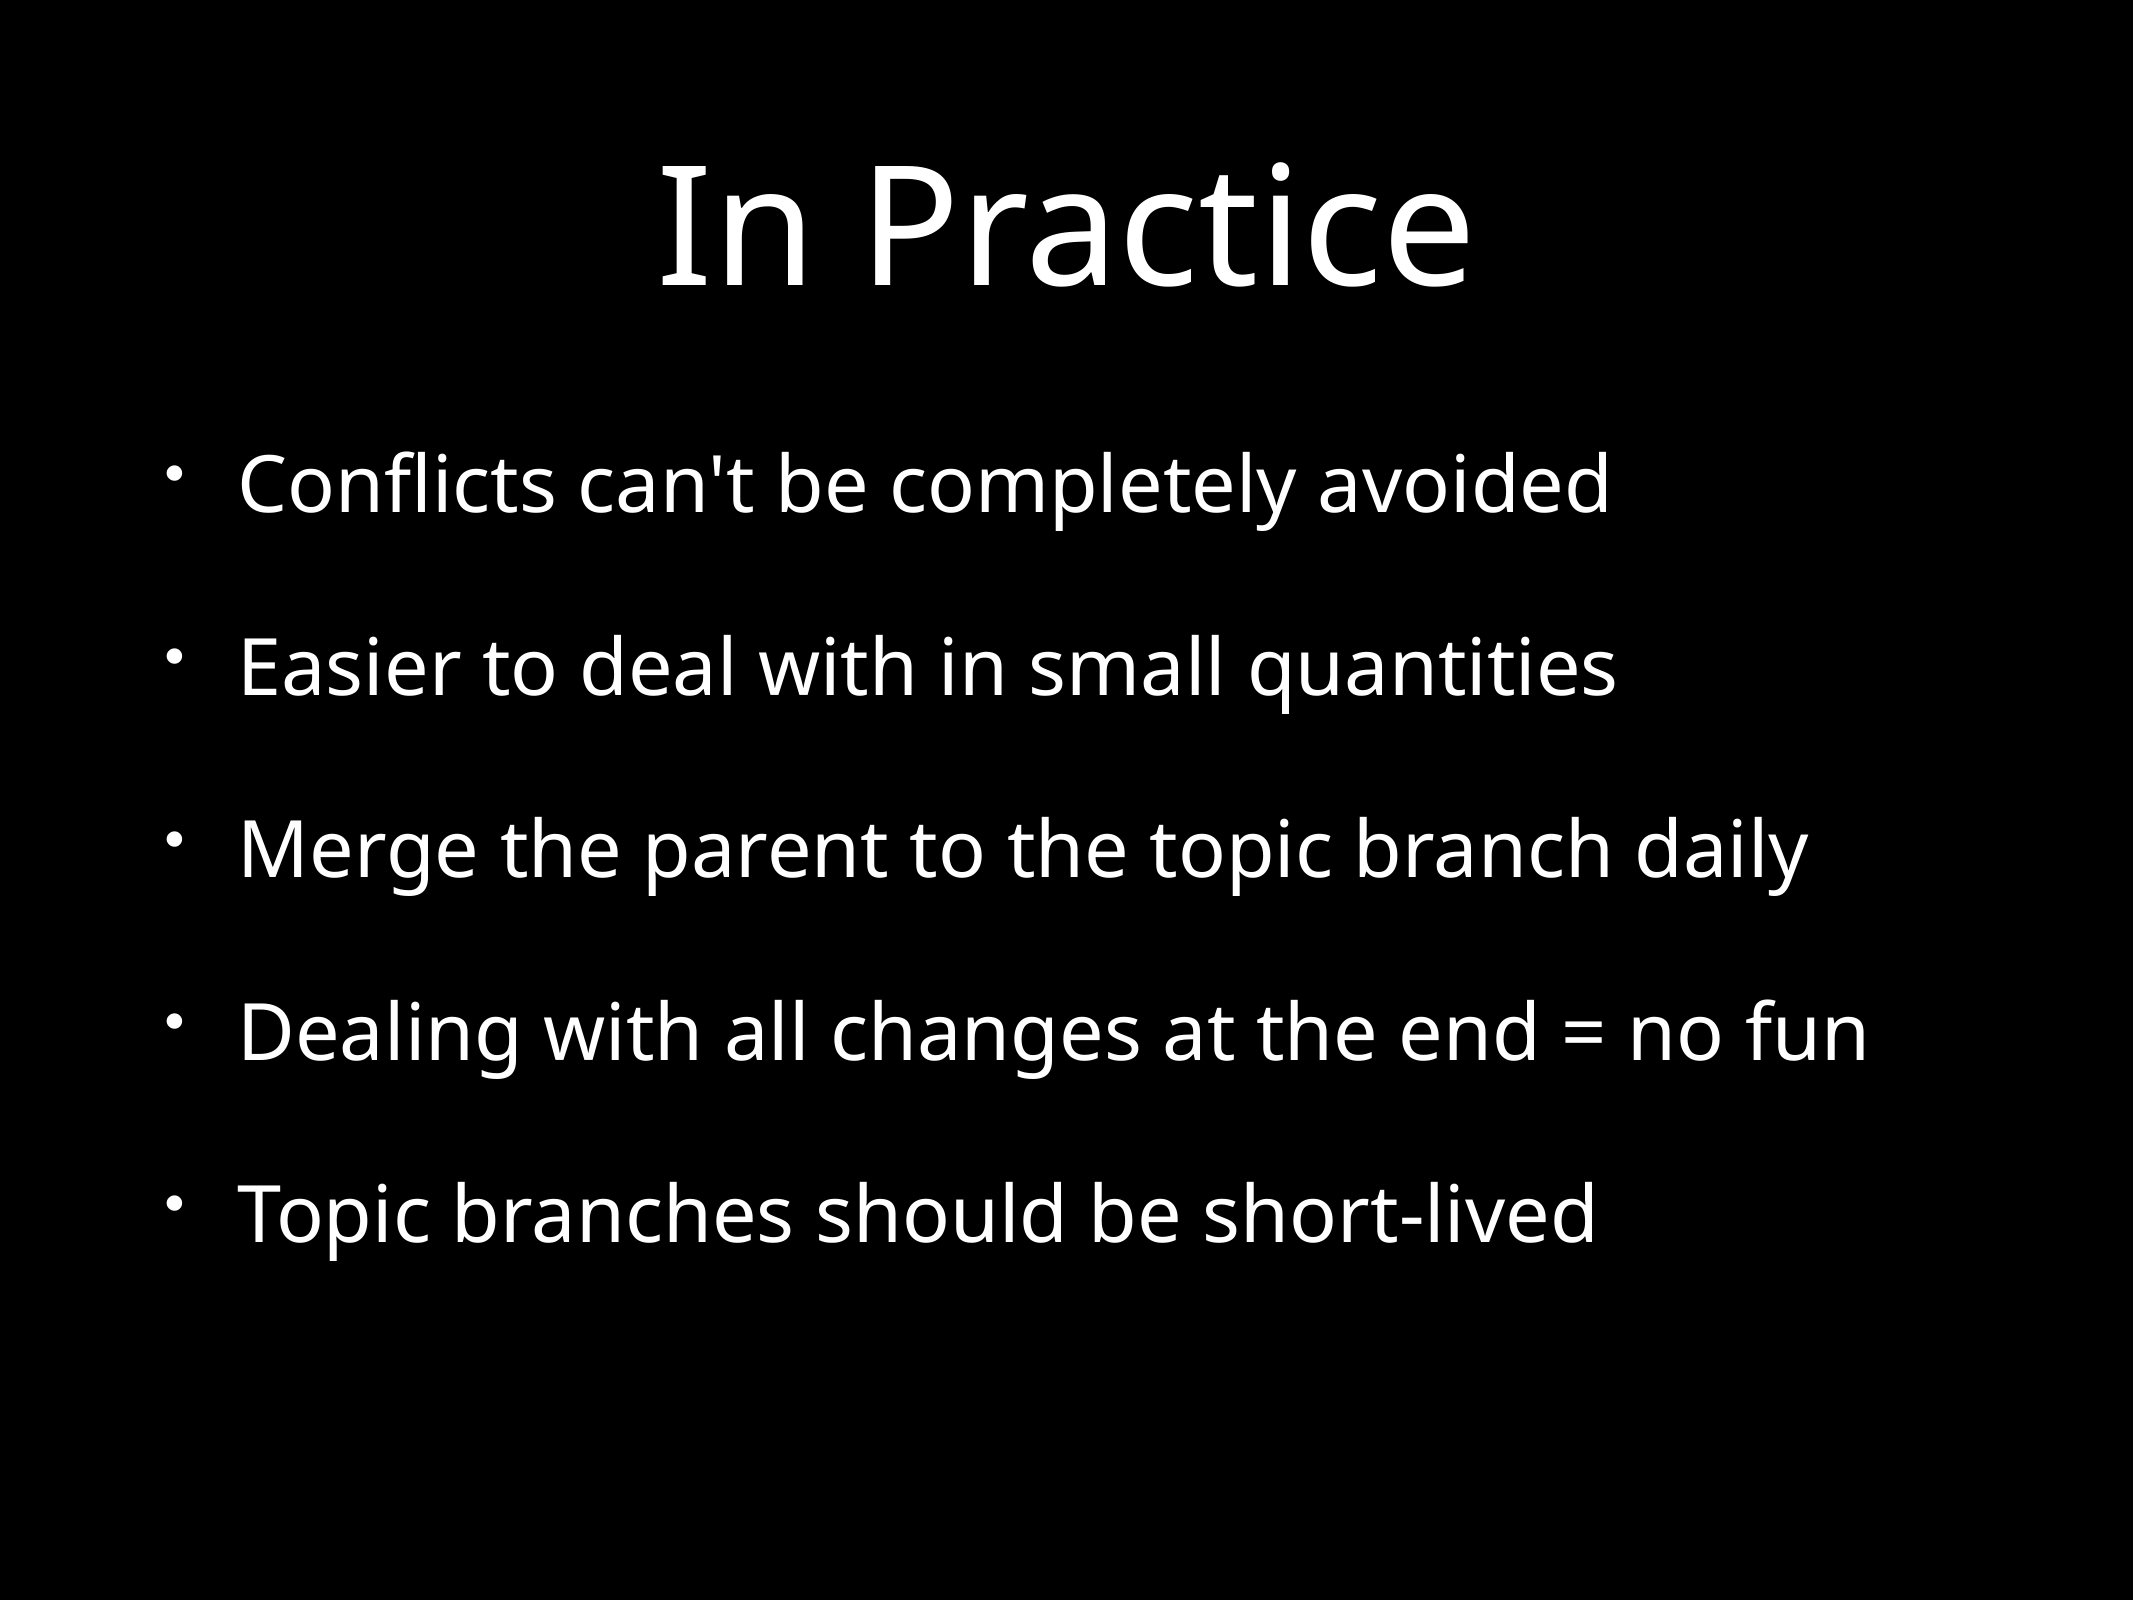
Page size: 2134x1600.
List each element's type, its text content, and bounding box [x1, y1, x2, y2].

title In Practice [155, 41, 1978, 397]
list Conflicts can't be completely avoided Easier to deal with in small quantities Merge the parent to the topic branch daily Dealing with all changes at the end = no fun Topic branches should be short-lived [155, 424, 1978, 1439]
